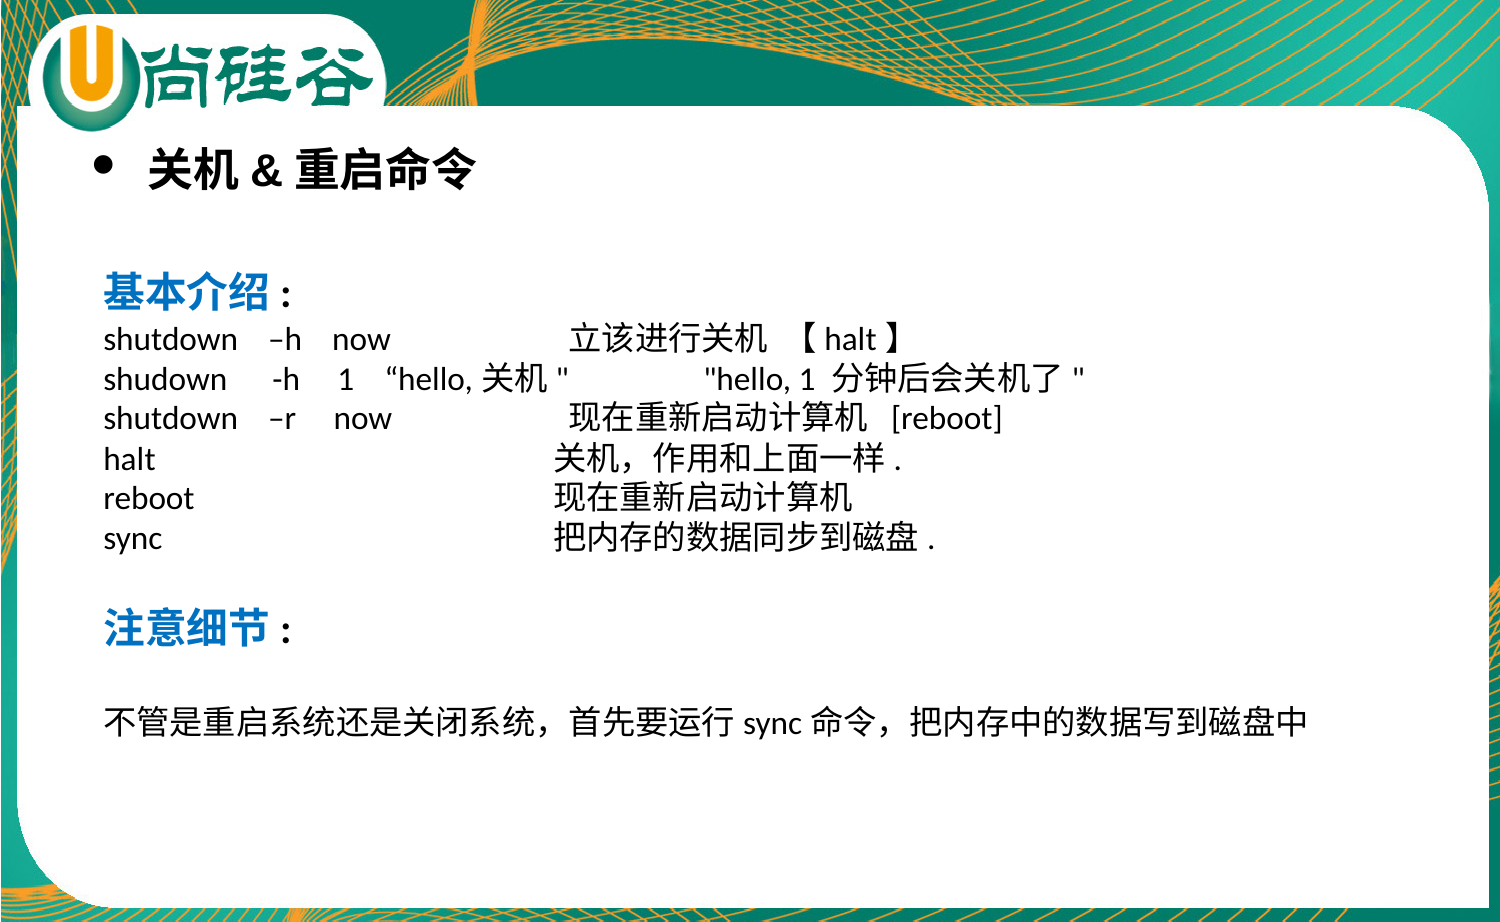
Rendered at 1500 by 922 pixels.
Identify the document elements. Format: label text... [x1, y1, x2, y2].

text_box 基本介绍: shutdown –h now 立该进行关机 【halt】 shudown -h 1 “hello,关机" "hello, 1 分钟后会关机了" shutdown –r now 现在重新启动计算机 [reboot] halt 关机，作用和上面一样. reboot 现在重新启动计算机 sync 把内存的数据同步到磁盘. 注意细节: 不管是重启系统还是关闭系统，首先要运行sync命令，把内存中的数据写到磁盘中 [88, 264, 1459, 749]
picture [0, 0, 1500, 922]
text_box 关机&重启命令 [76, 139, 1270, 204]
